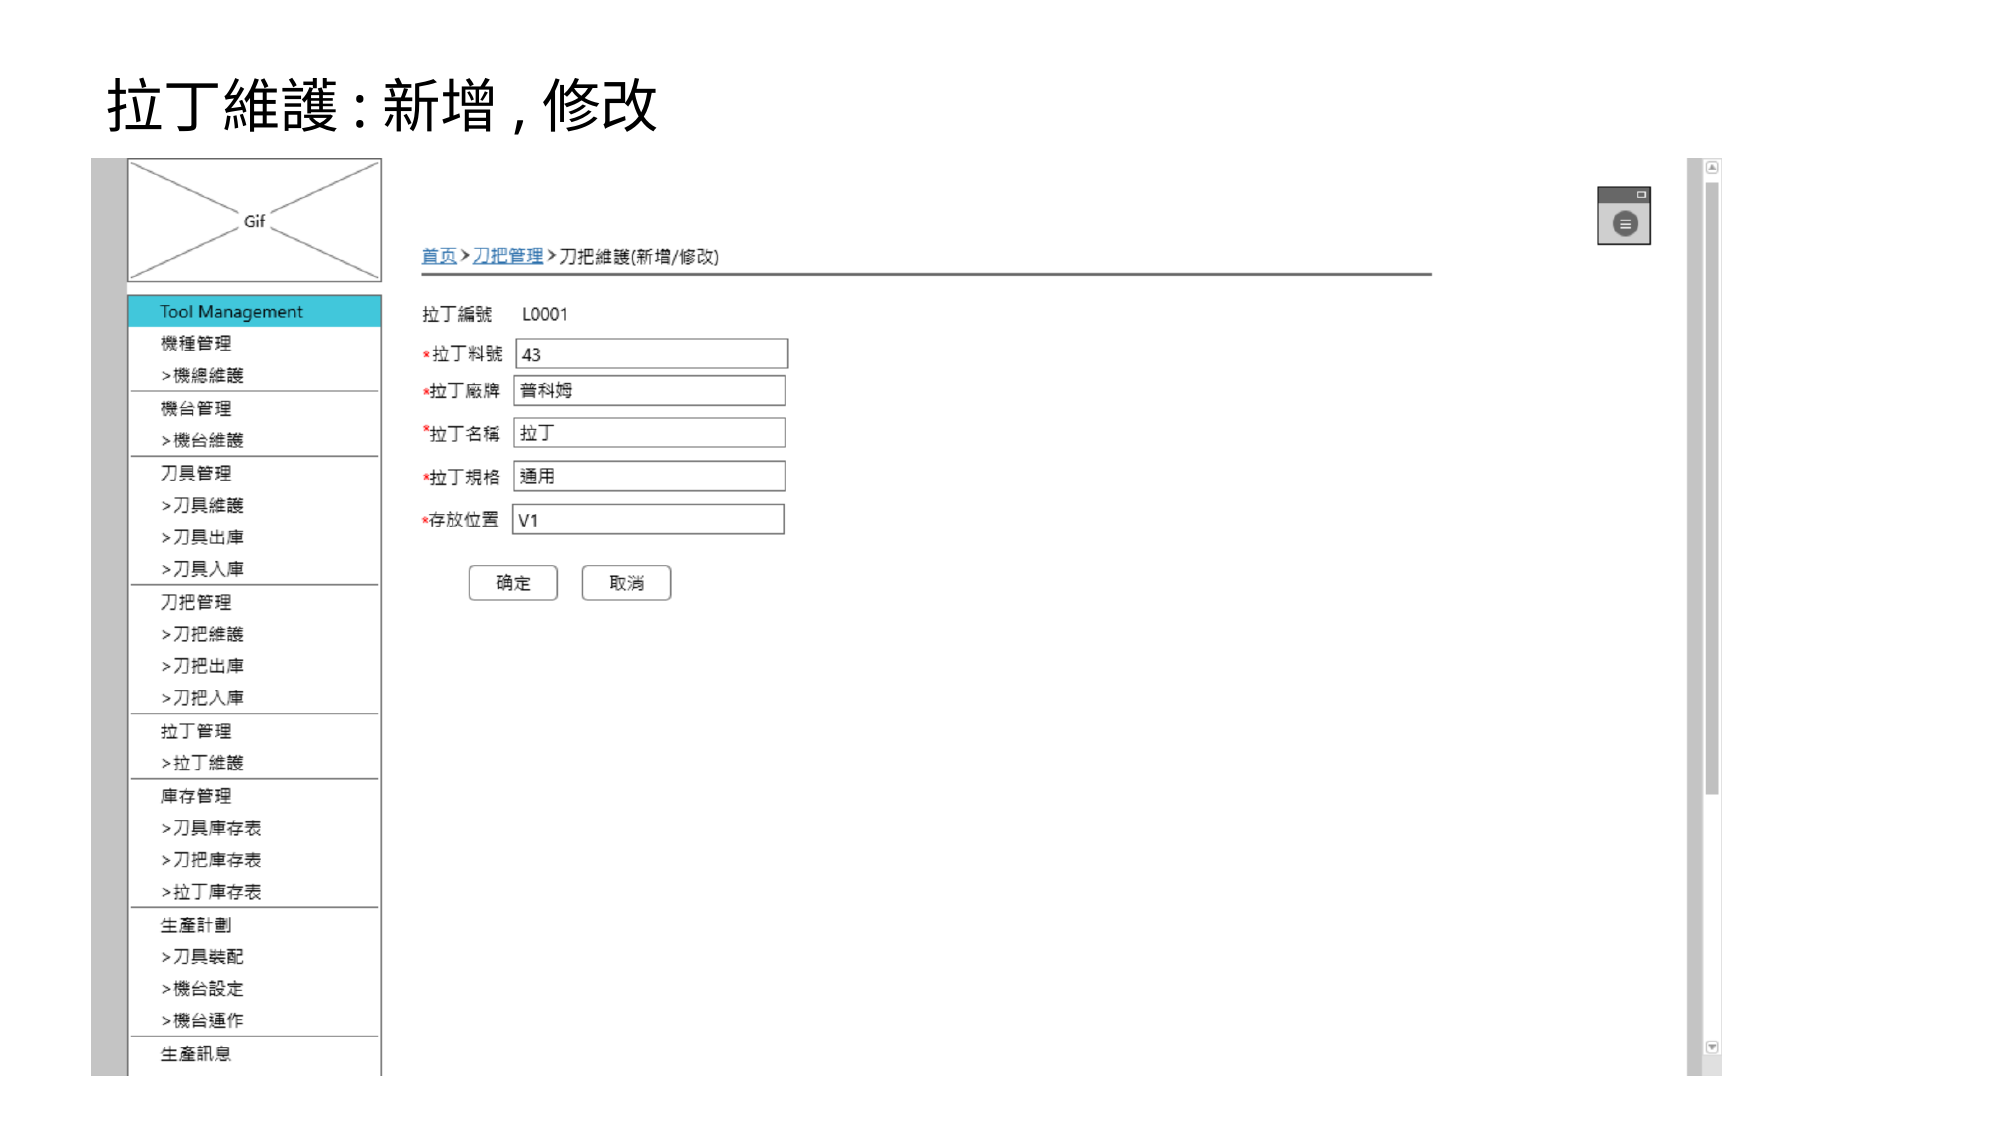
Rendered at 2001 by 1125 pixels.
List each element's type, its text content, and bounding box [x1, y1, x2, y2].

text_box 拉丁維護:新增,修改 [91, 62, 723, 147]
picture [91, 158, 1722, 1077]
